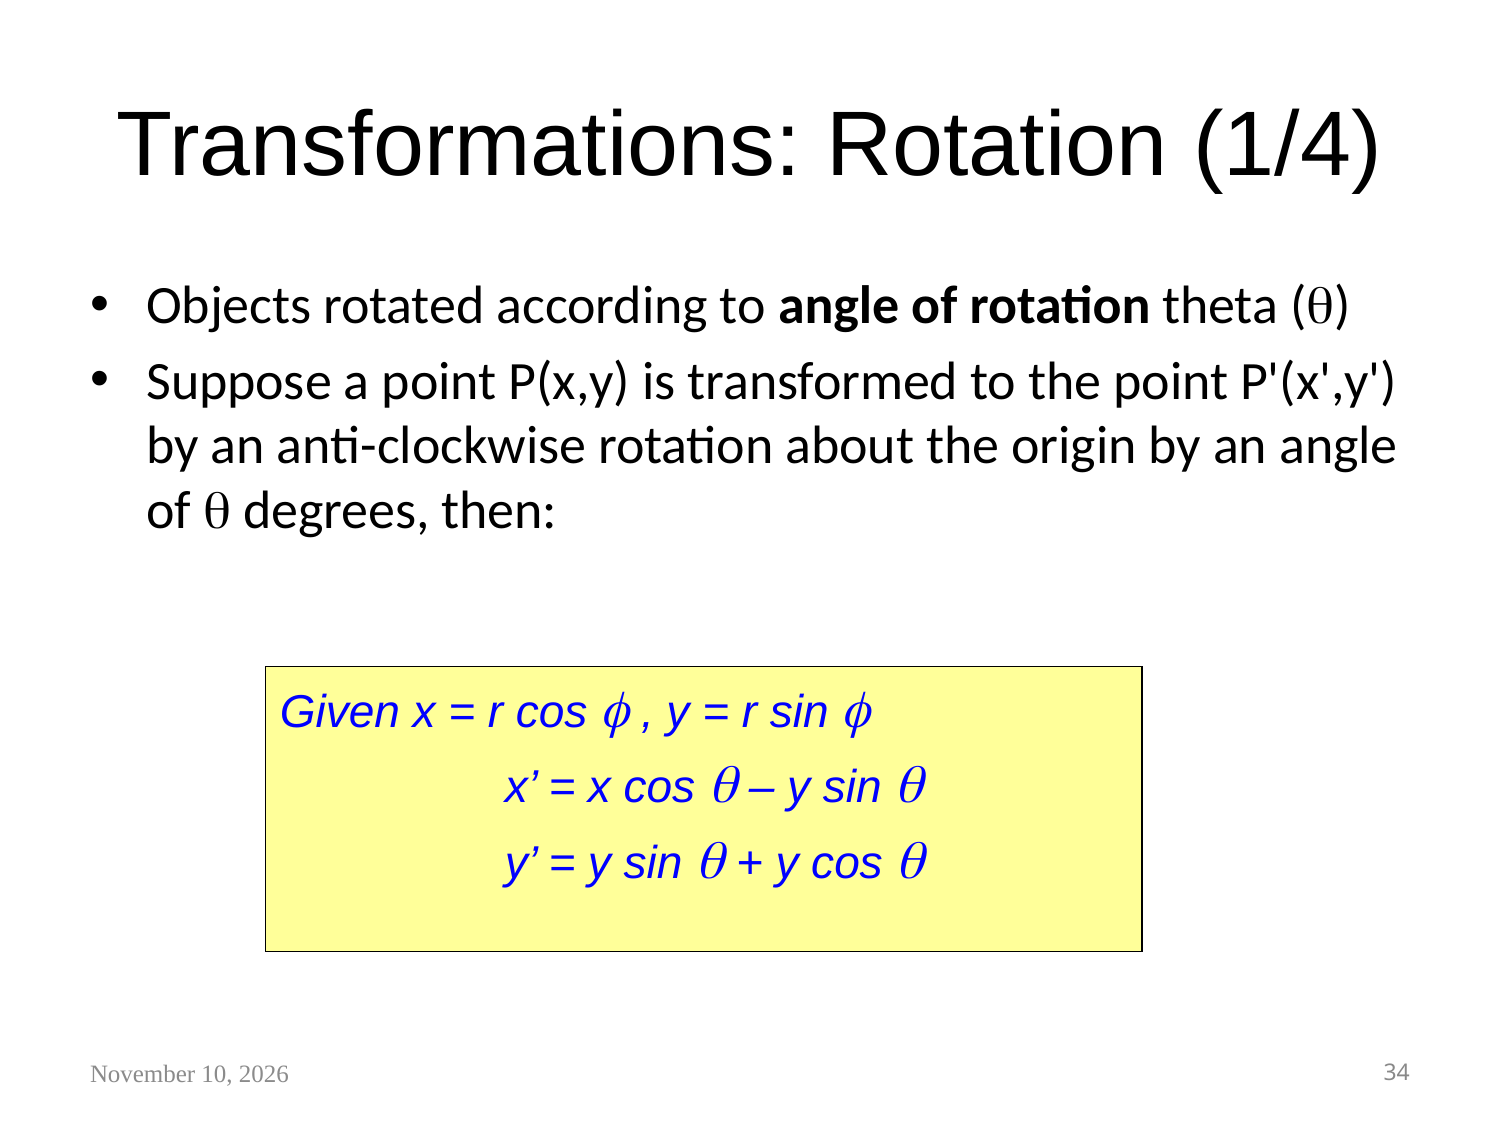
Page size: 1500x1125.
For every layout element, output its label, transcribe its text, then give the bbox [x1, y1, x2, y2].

title Transformations: Rotation (1/4) [74, 44, 1426, 233]
list Objects rotated according to angle of rotation theta () Suppose a point P(x,y) is transformed to the point P'(x',y') by an anti-clockwise rotation about the origin by an angle of  degrees, then: [74, 262, 1426, 1006]
slide_number 34 [1074, 1042, 1425, 1103]
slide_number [75, 1042, 425, 1103]
text_box Given x = r cos  , y = r sin  x’ = x cos  – y sin  y’ = y sin  + y cos  [265, 666, 1143, 952]
